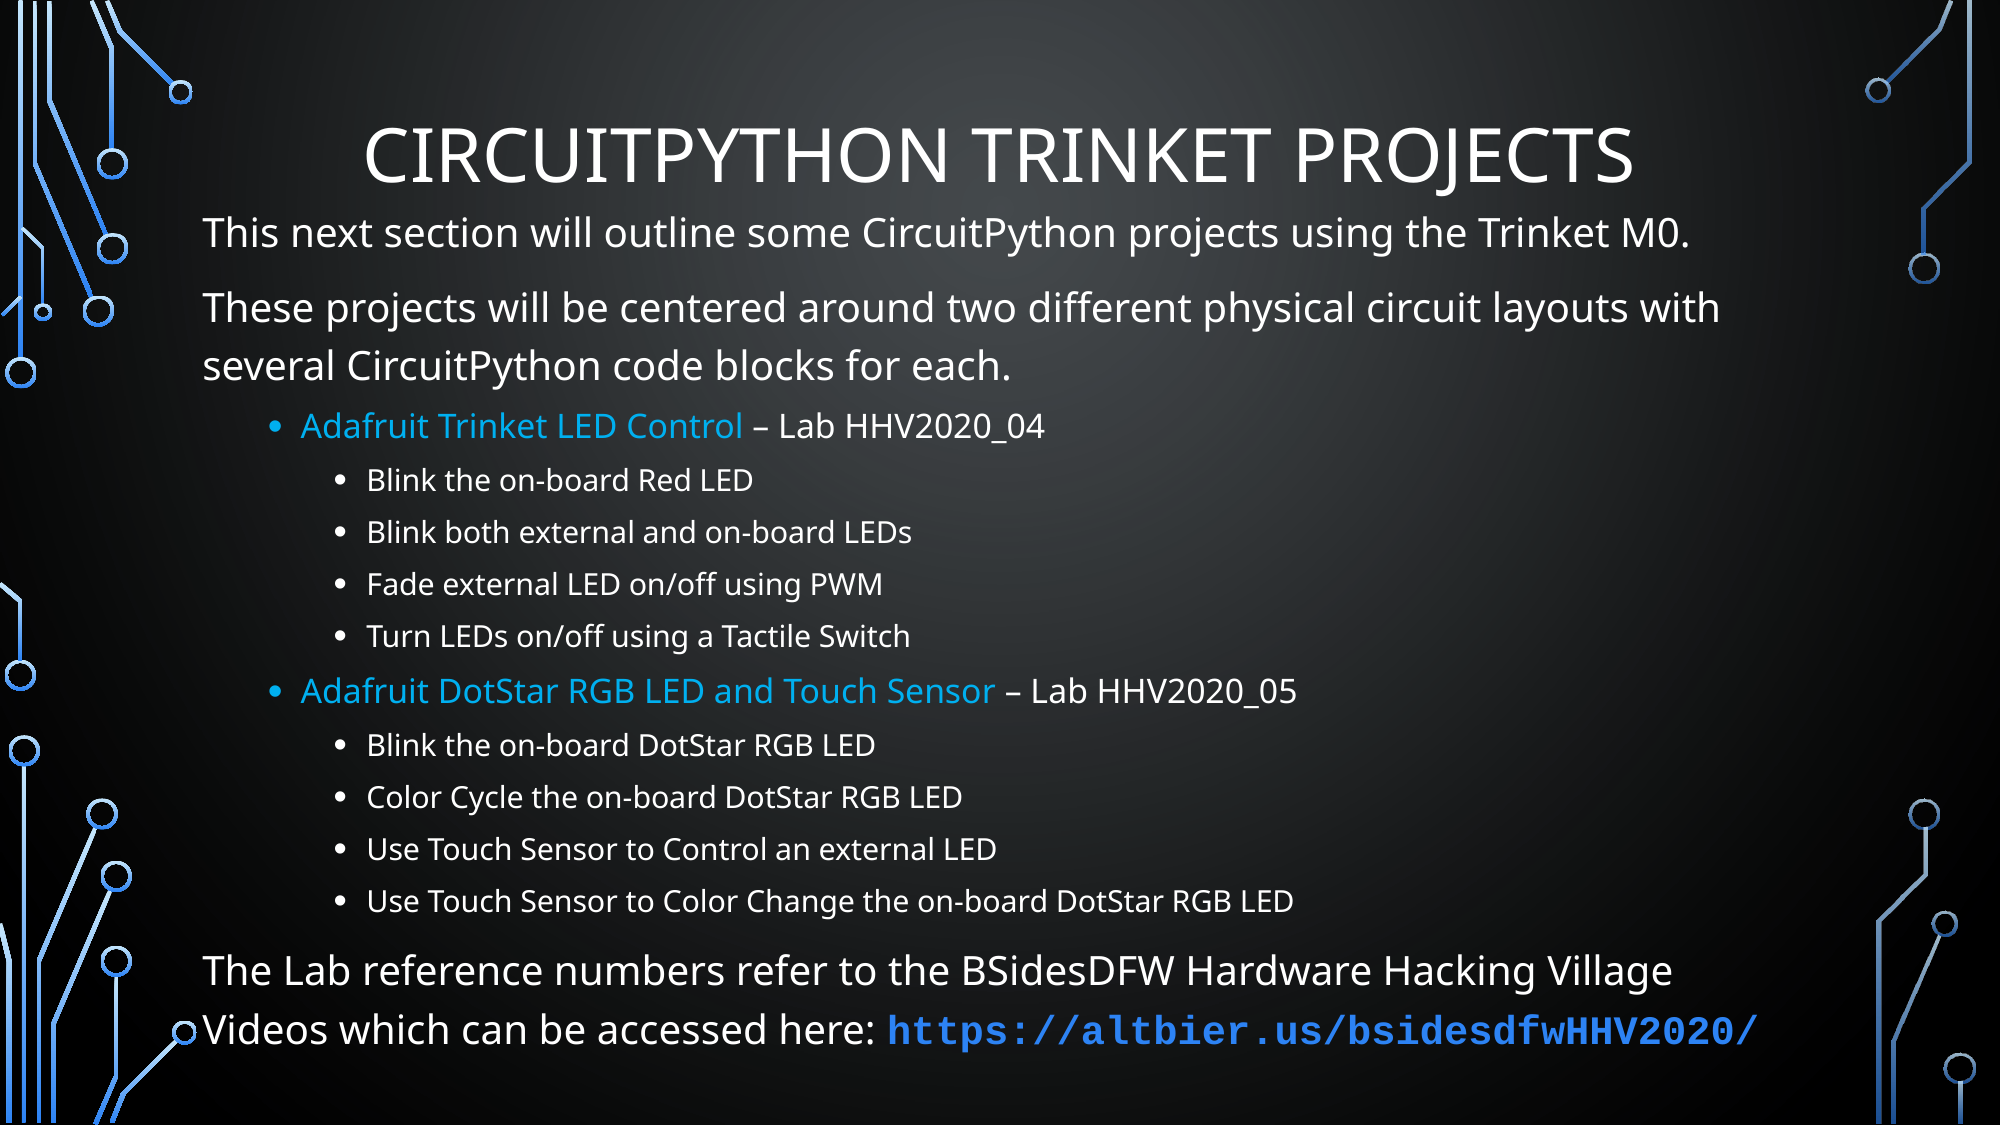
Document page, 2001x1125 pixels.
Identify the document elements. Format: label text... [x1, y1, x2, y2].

title CircuitPython Trinket Projects [187, 101, 1813, 189]
list This next section will outline some CircuitPython projects using the Trinket M0. These projects will be centered around two different physical circuit layouts with several CircuitPython code blocks for each. Adafruit Trinket LED Control – Lab HHV2020_04 Blink the on-board Red LED Blink both external and on-board LEDs Fade external LED on/off using PWM Turn LEDs on/off using a Tactile Switch Adafruit DotStar RGB LED and Touch Sensor – Lab HHV2020_05 Blink the on-board DotStar RGB LED Color Cycle the on-board DotStar RGB LED Use Touch Sensor to Control an external LED Use Touch Sensor to Color Change the on-board DotStar RGB LED The Lab reference numbers refer to the BSidesDFW Hardware Hacking Village Videos which can be accessed here: https://altbier.us/bsidesdfwHHV2020/ [187, 189, 1813, 1112]
